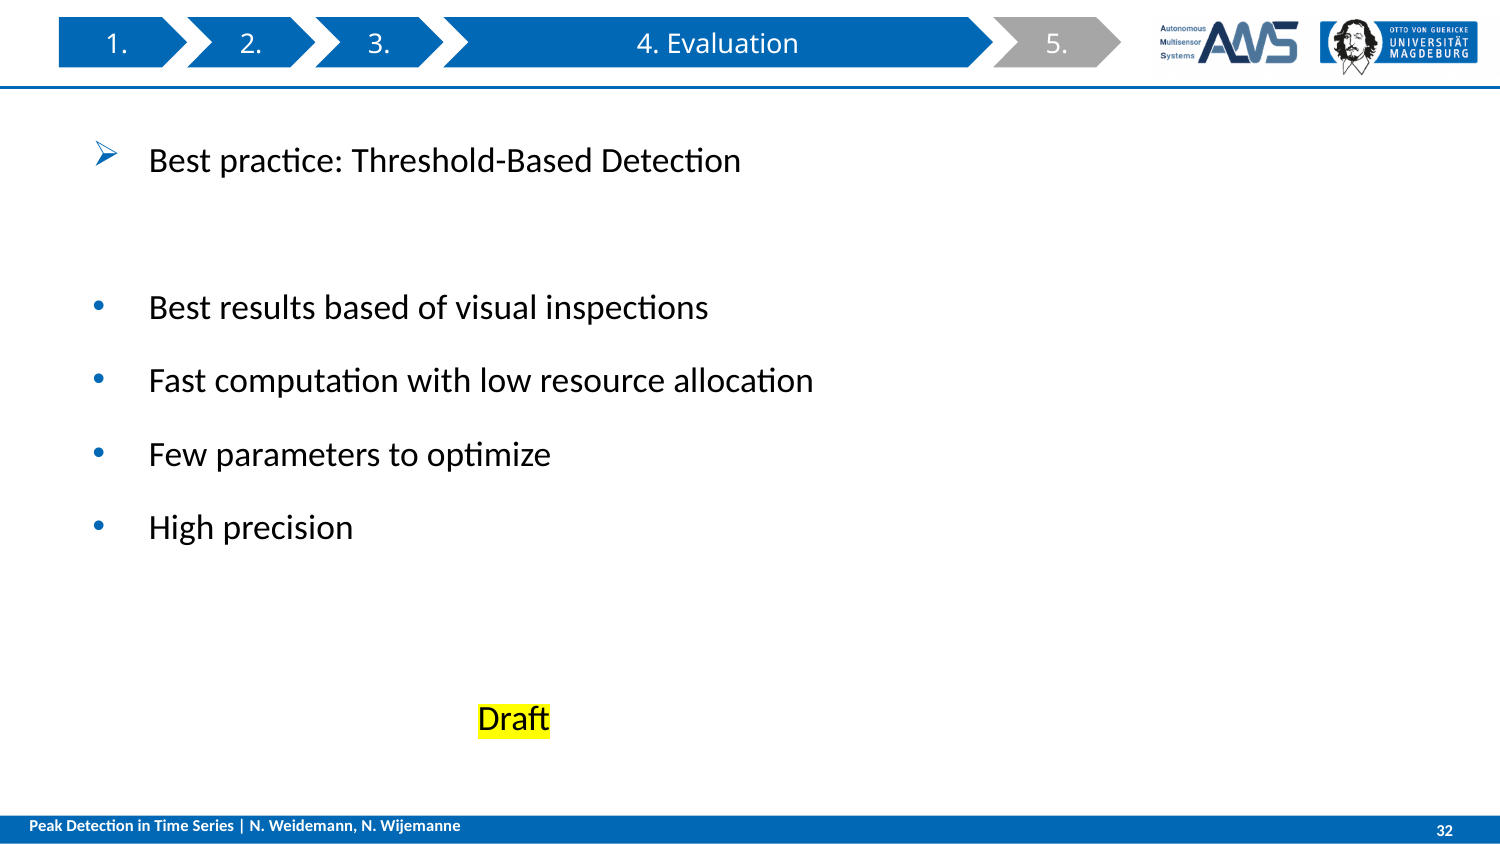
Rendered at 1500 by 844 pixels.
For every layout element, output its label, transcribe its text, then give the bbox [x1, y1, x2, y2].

list Best practice: Threshold-Based Detection Best results based of visual inspections Fast computation with low resource allocation Few parameters to optimize High precision [59, 123, 1441, 721]
picture [1150, 16, 1500, 77]
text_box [58, 16, 1122, 68]
text_box Draft [443, 690, 1113, 805]
slide_number 32 [1312, 815, 1454, 844]
text_box Peak Detection in Time Series | N. Weidemann, N. Wijemanne [14, 804, 666, 844]
